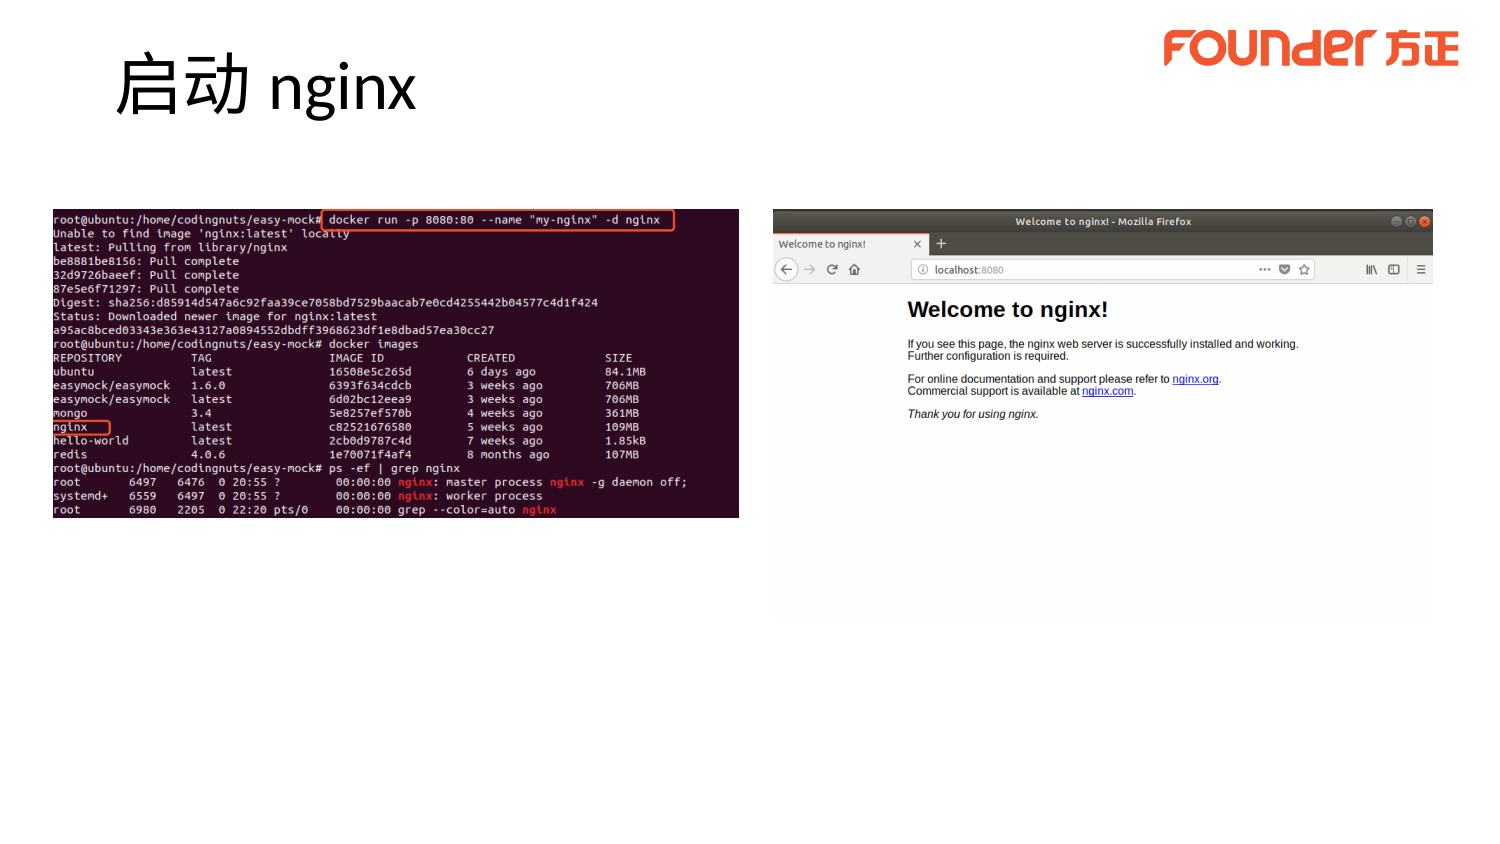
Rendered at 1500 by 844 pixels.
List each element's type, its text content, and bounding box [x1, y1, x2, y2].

picture [773, 209, 1433, 619]
picture [53, 209, 739, 518]
title 启动nginx [103, 44, 1397, 208]
picture [1136, 0, 1485, 102]
